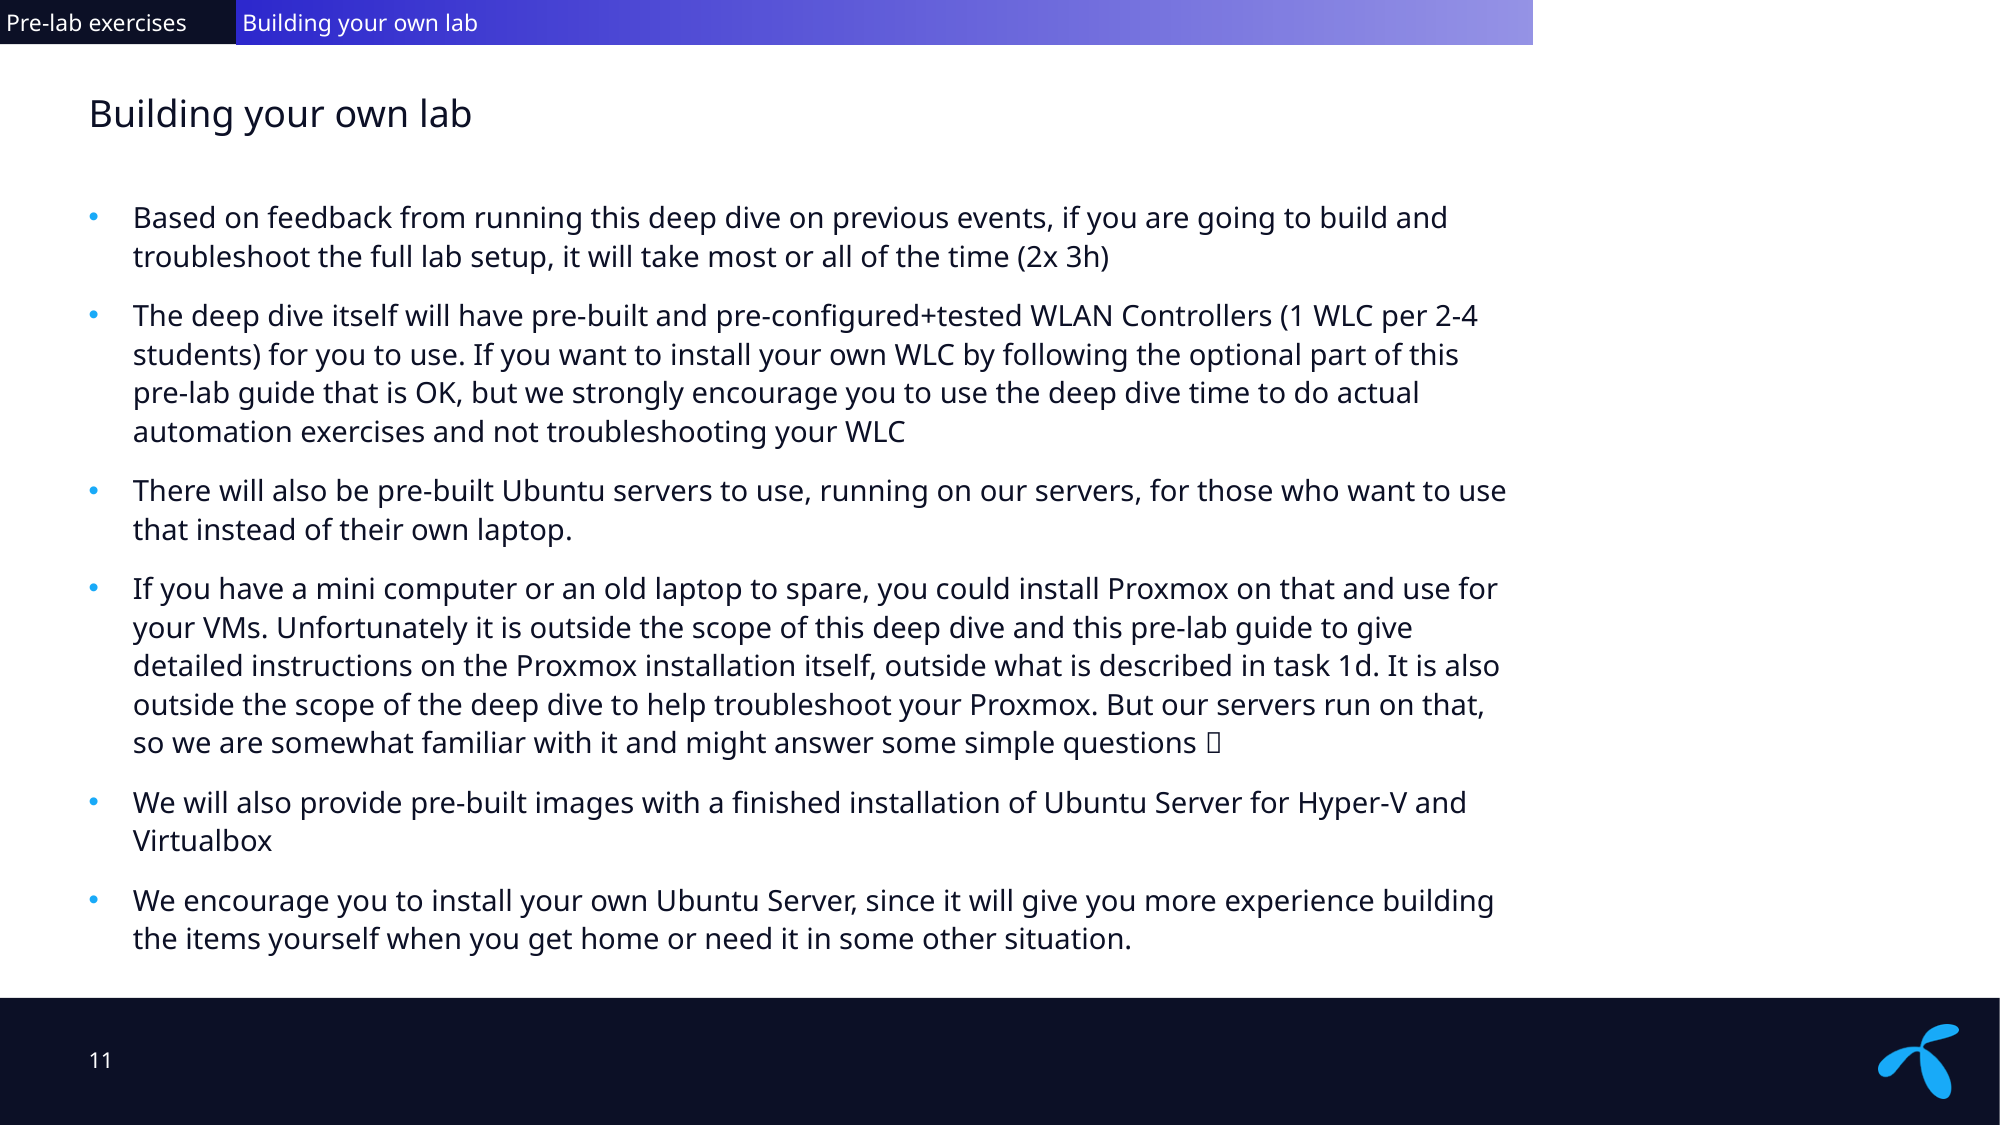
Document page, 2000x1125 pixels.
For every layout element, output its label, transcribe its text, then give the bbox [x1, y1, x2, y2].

list Based on feedback from running this deep dive on previous events, if you are going to build and troubleshoot the full lab setup, it will take most or all of the time (2x 3h) The deep dive itself will have pre-built and pre-configured+tested WLAN Controllers (1 WLC per 2-4 students) for you to use. If you want to install your own WLC by following the optional part of this pre-lab guide that is OK, but we strongly encourage you to use the deep dive time to do actual automation exercises and not troubleshooting your WLC There will also be pre-built Ubuntu servers to use, running on our servers, for those who want to use that instead of their own laptop. If you have a mini computer or an old laptop to spare, you could install Proxmox on that and use for your VMs. Unfortunately it is outside the scope of this deep dive and this pre-lab guide to give detailed instructions on the Proxmox installation itself, outside what is described in task 1d. It is also outside the scope of the deep dive to help troubleshoot your Proxmox. But our servers run on that, so we are somewhat familiar with it and might answer some simple questions  We will also provide pre-built images with a finished installation of Ubuntu Server for Hyper-V and Virtualbox We encourage you to install your own Ubuntu Server, since it will give you more experience building the items yourself when you get home or need it in some other situation. [88, 166, 1516, 987]
footer Pre-lab exercises [0, 0, 236, 45]
picture [1878, 1024, 1959, 1099]
title Building your own lab [88, 70, 1911, 160]
slide_number 11 [88, 1024, 237, 1099]
text_box Building your own lab [236, 0, 1533, 45]
